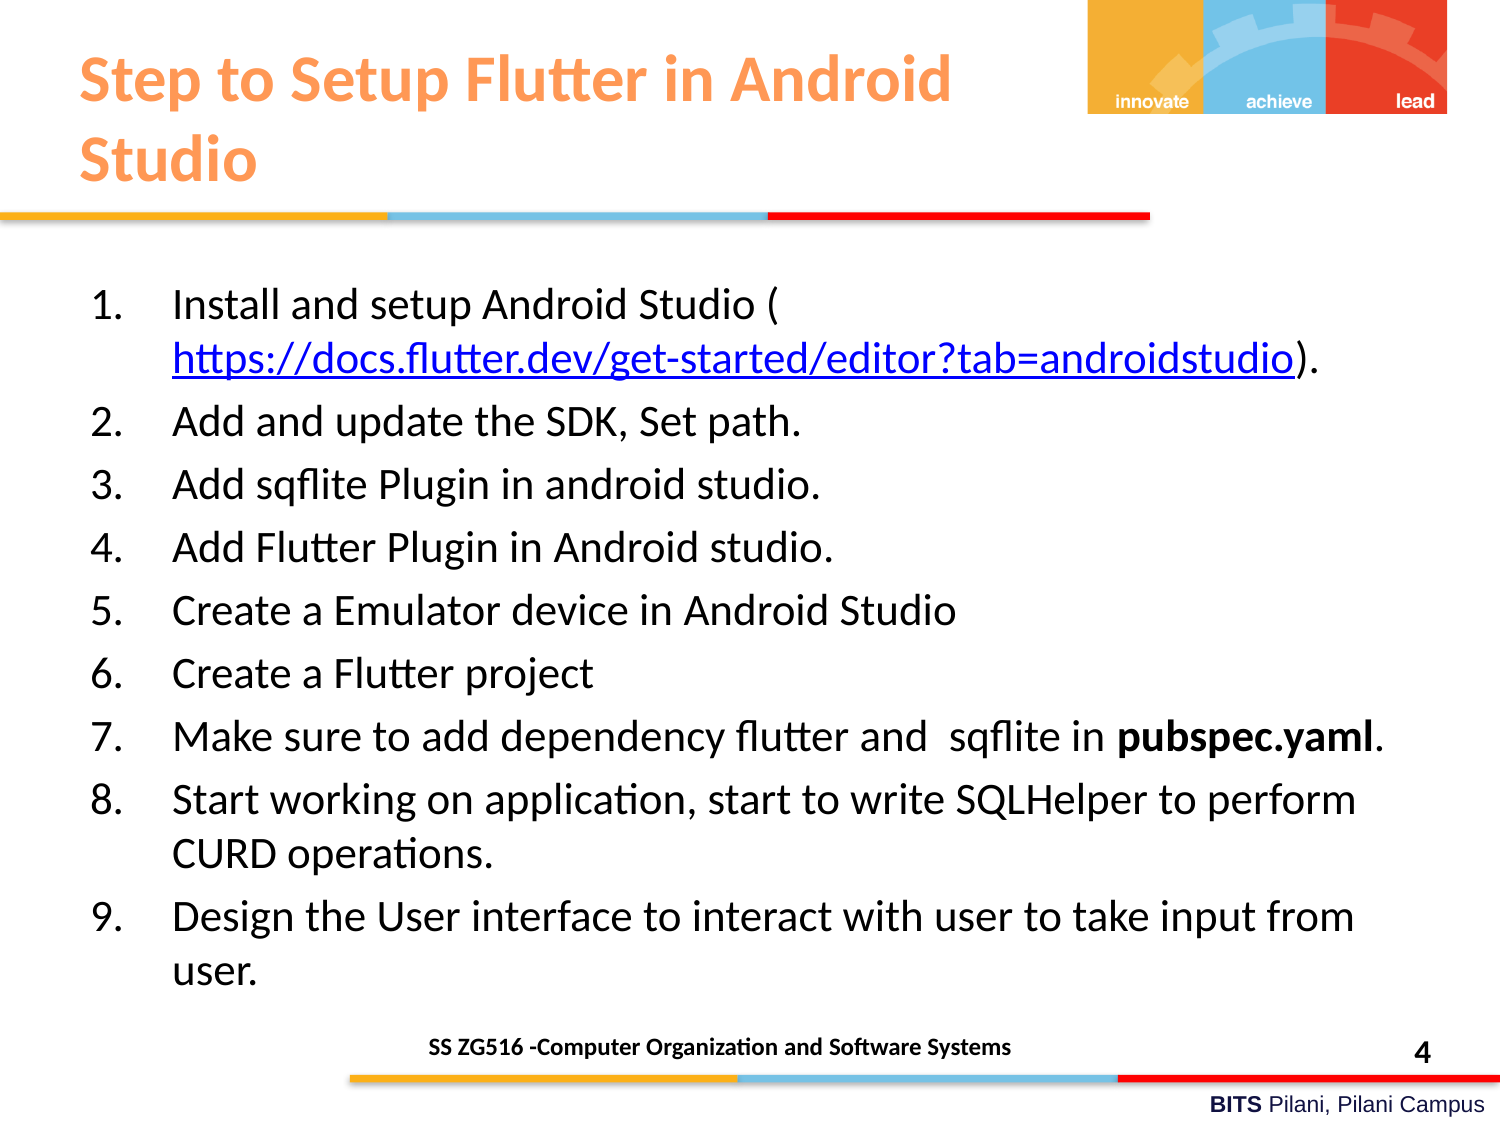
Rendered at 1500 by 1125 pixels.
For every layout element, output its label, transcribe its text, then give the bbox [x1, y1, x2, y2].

list Install and setup Android Studio (https://docs.flutter.dev/get-started/editor?tab=androidstudio). Add and update the SDK, Set path. Add sqflite Plugin in android studio. Add Flutter Plugin in Android studio. Create a Emulator device in Android Studio Create a Flutter project Make sure to add dependency flutter and sqflite in pubspec.yaml. Start working on application, start to write SQLHelper to perform CURD operations. Design the User interface to interact with user to take input from user. [75, 267, 1459, 1005]
picture [1087, 0, 1448, 114]
title Step to Setup Flutter in Android Studio [64, 45, 1069, 185]
slide_number 4 [1399, 1023, 1500, 1072]
footer SS ZG516 -Computer Organization and Software Systems [360, 1023, 1081, 1084]
